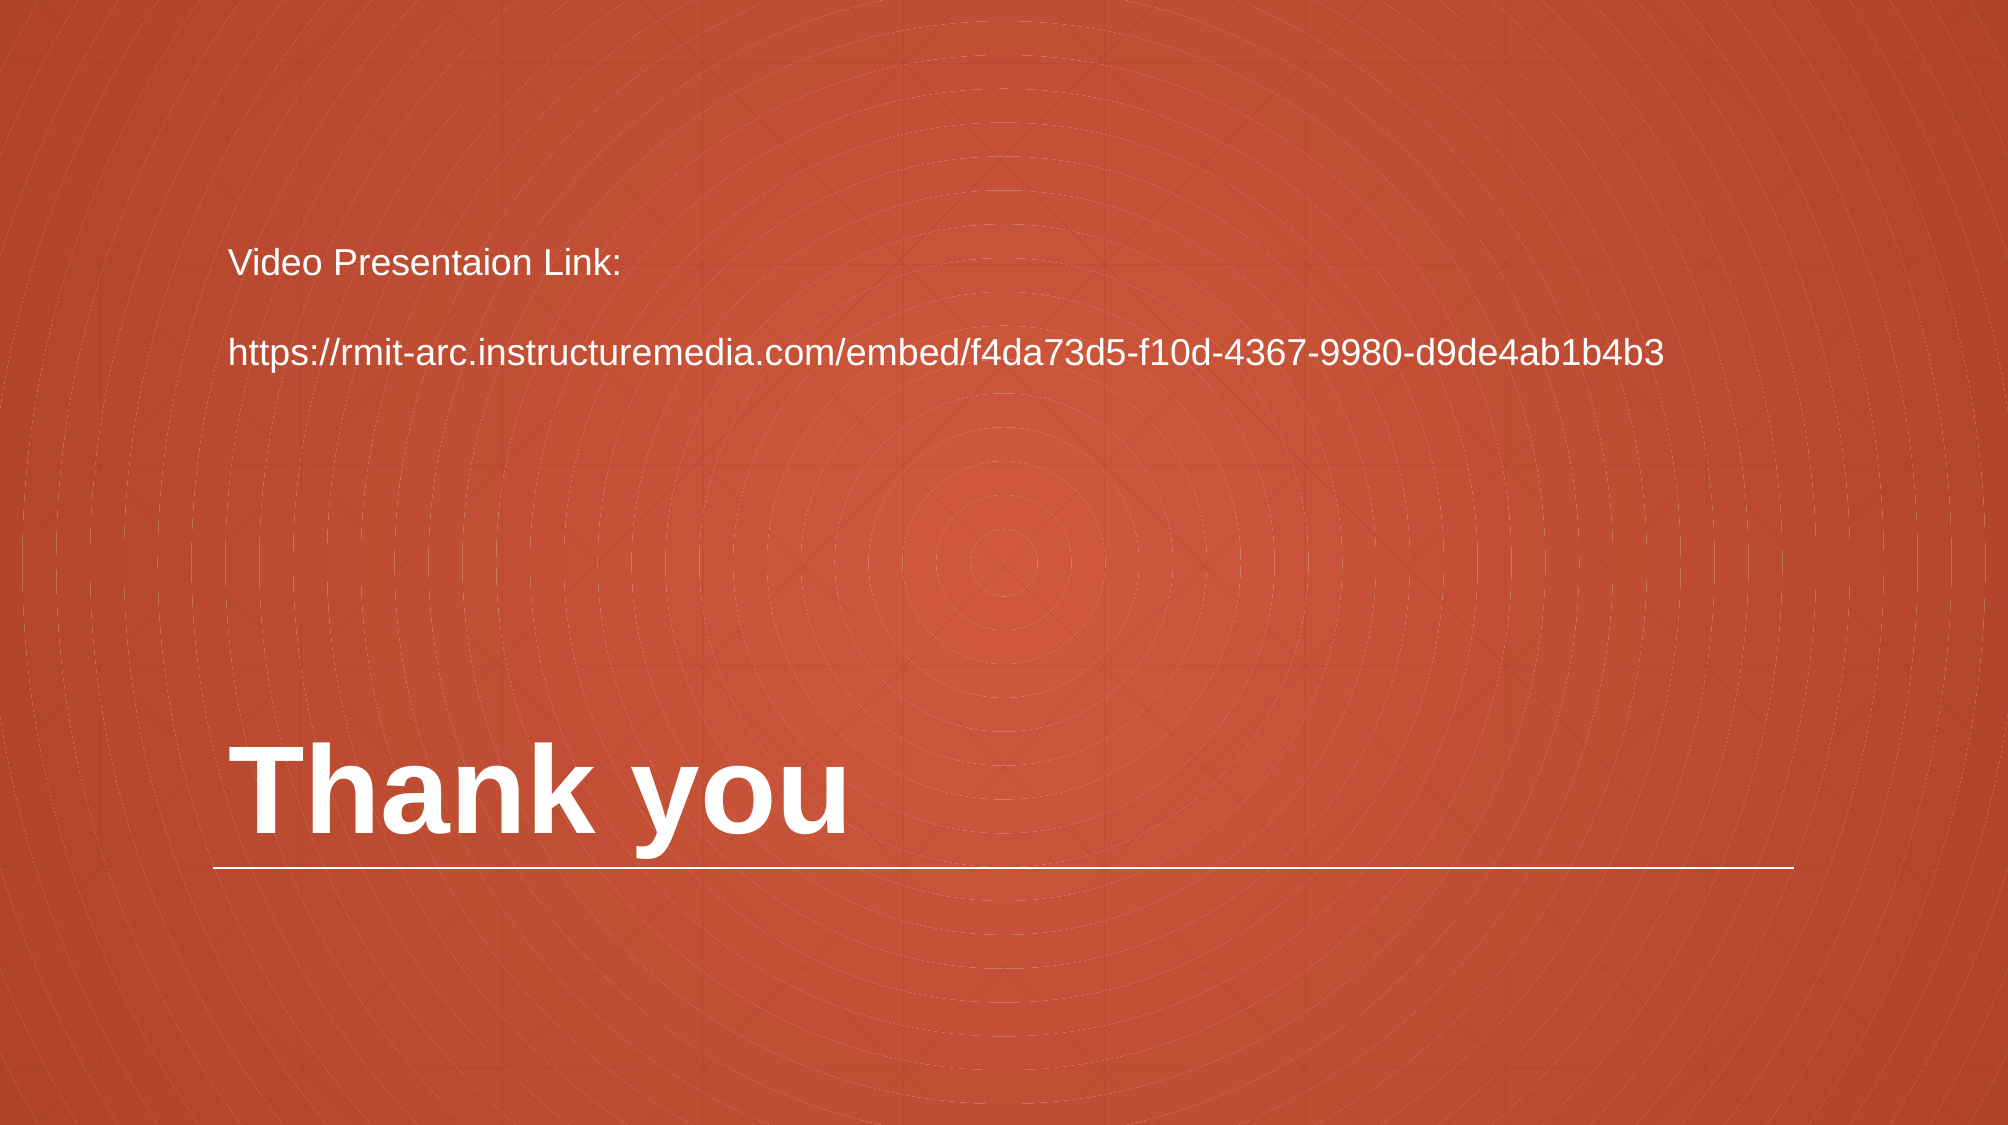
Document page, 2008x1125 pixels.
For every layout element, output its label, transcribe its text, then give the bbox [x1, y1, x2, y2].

title Thank you [213, 416, 1795, 867]
text_box Video Presentaion Link: https://rmit-arc.instructuremedia.com/embed/f4da73d5-f10d-4367-9980-d9de4ab1b4b3 [213, 230, 1890, 381]
